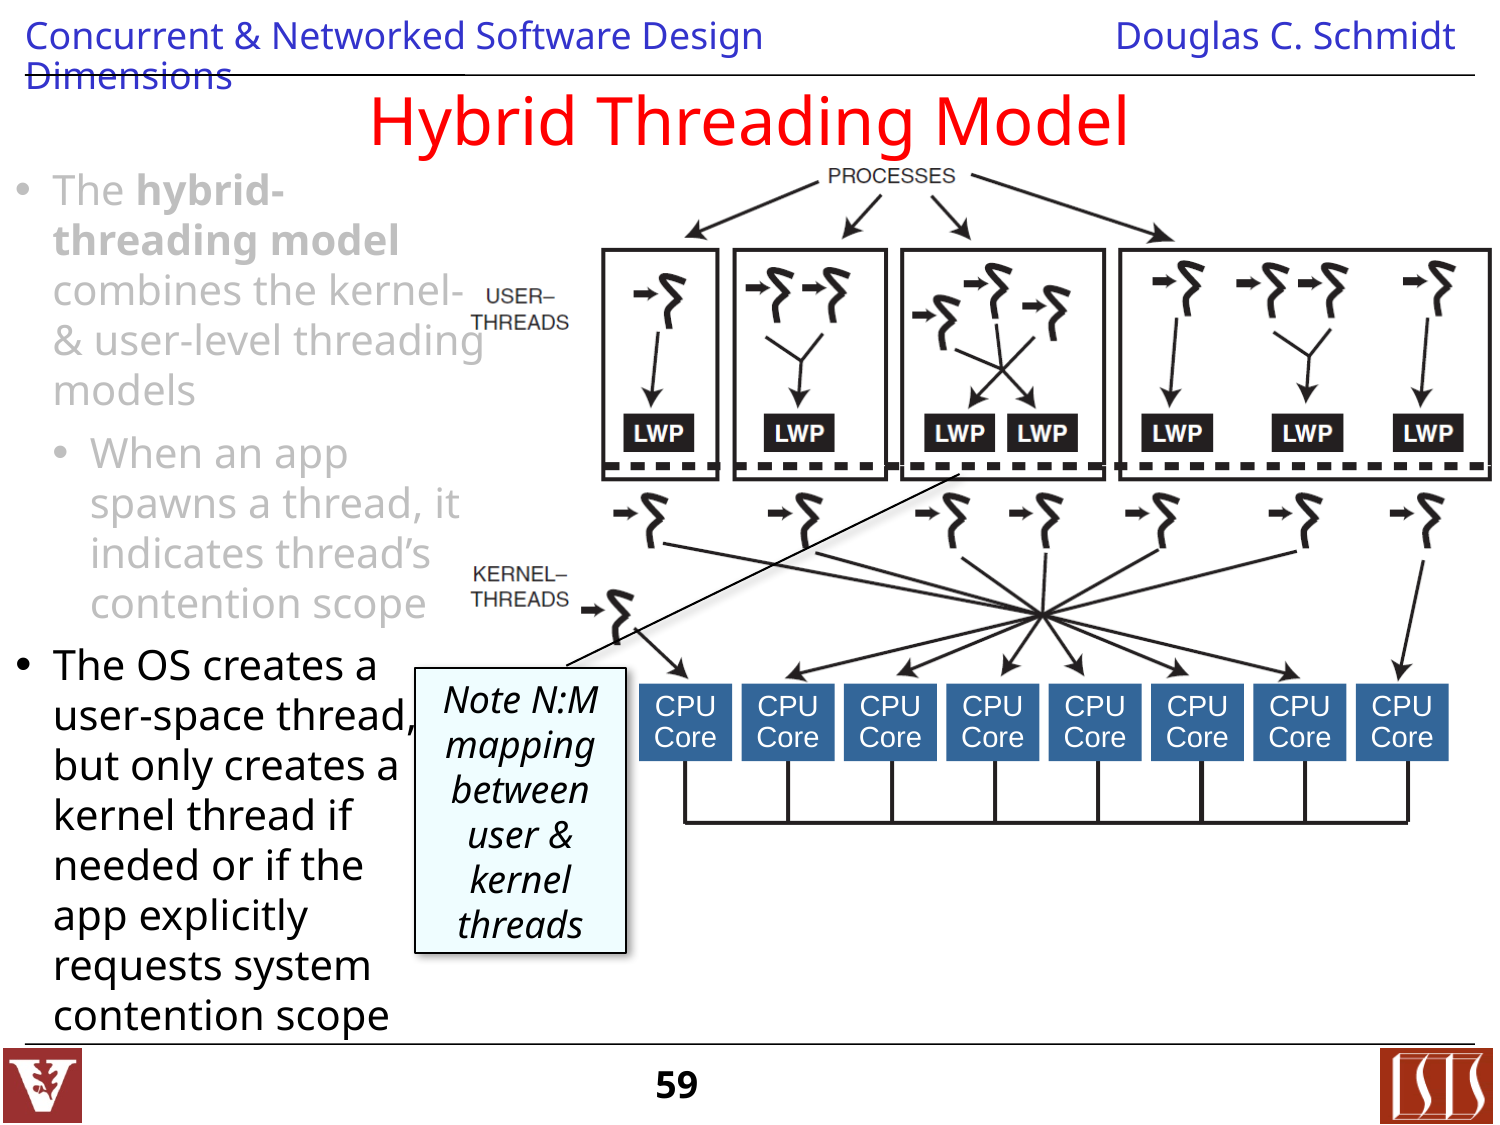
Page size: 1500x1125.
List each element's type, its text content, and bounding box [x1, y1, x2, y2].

text_box Note N:M mapping between user & kernel threads [414, 668, 627, 954]
picture [1380, 1048, 1493, 1124]
text_box The hybrid-threading model combines the kernel- & user-level threading models When an app spawns a thread, it indicates thread’s contention scope The OS creates a user-space thread, but only creates a kernel thread if needed or if the app explicitly requests system contention scope [0, 156, 506, 1047]
picture [3, 1048, 82, 1123]
title Hybrid Threading Model [24, 87, 1476, 151]
picture [464, 164, 1500, 834]
